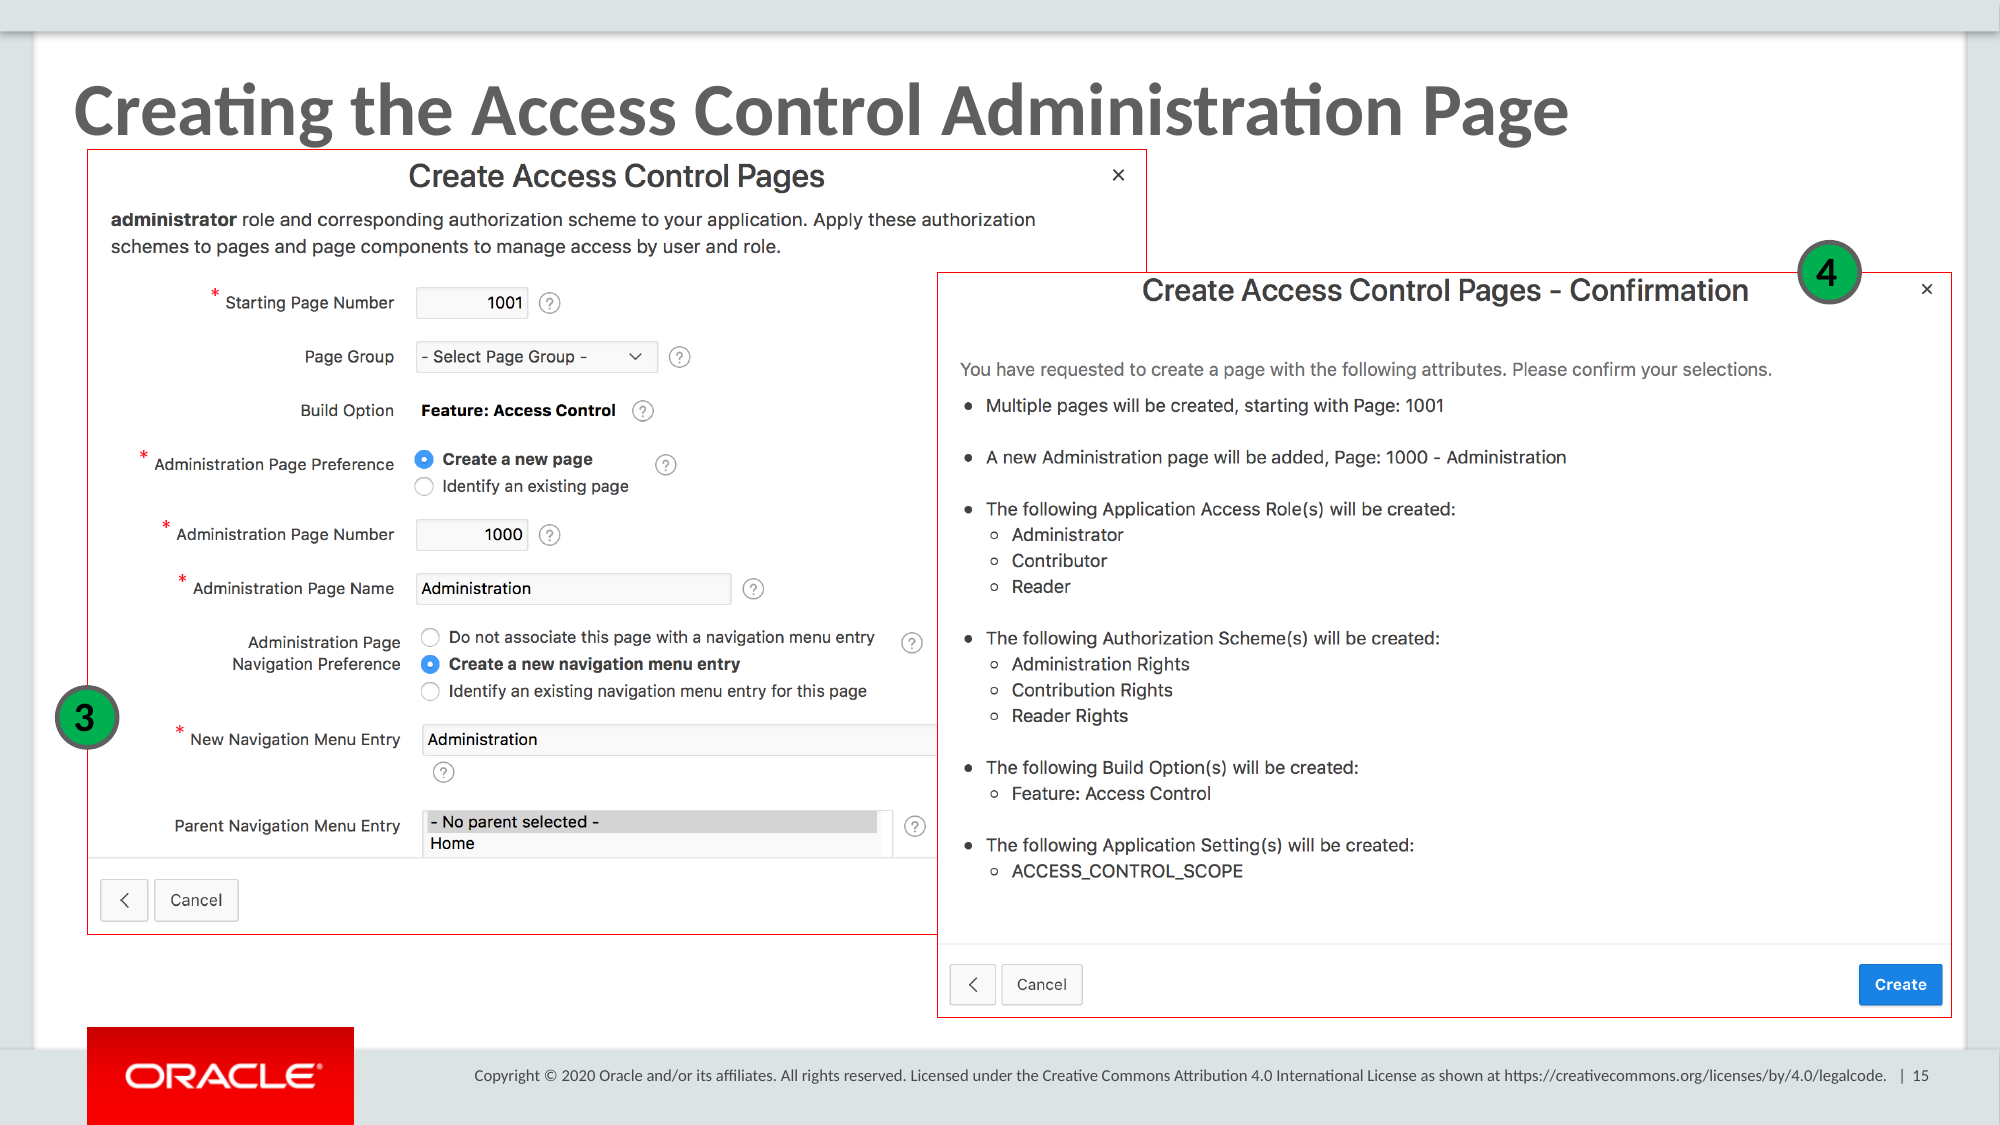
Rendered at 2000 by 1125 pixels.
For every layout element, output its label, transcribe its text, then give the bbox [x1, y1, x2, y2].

picture [87, 1027, 354, 1125]
text_box 4 [1799, 242, 1860, 270]
text_box 3 [57, 688, 81, 747]
picture [86, 149, 1953, 1019]
title Creating the Access Control Administration Page [74, 66, 1913, 150]
